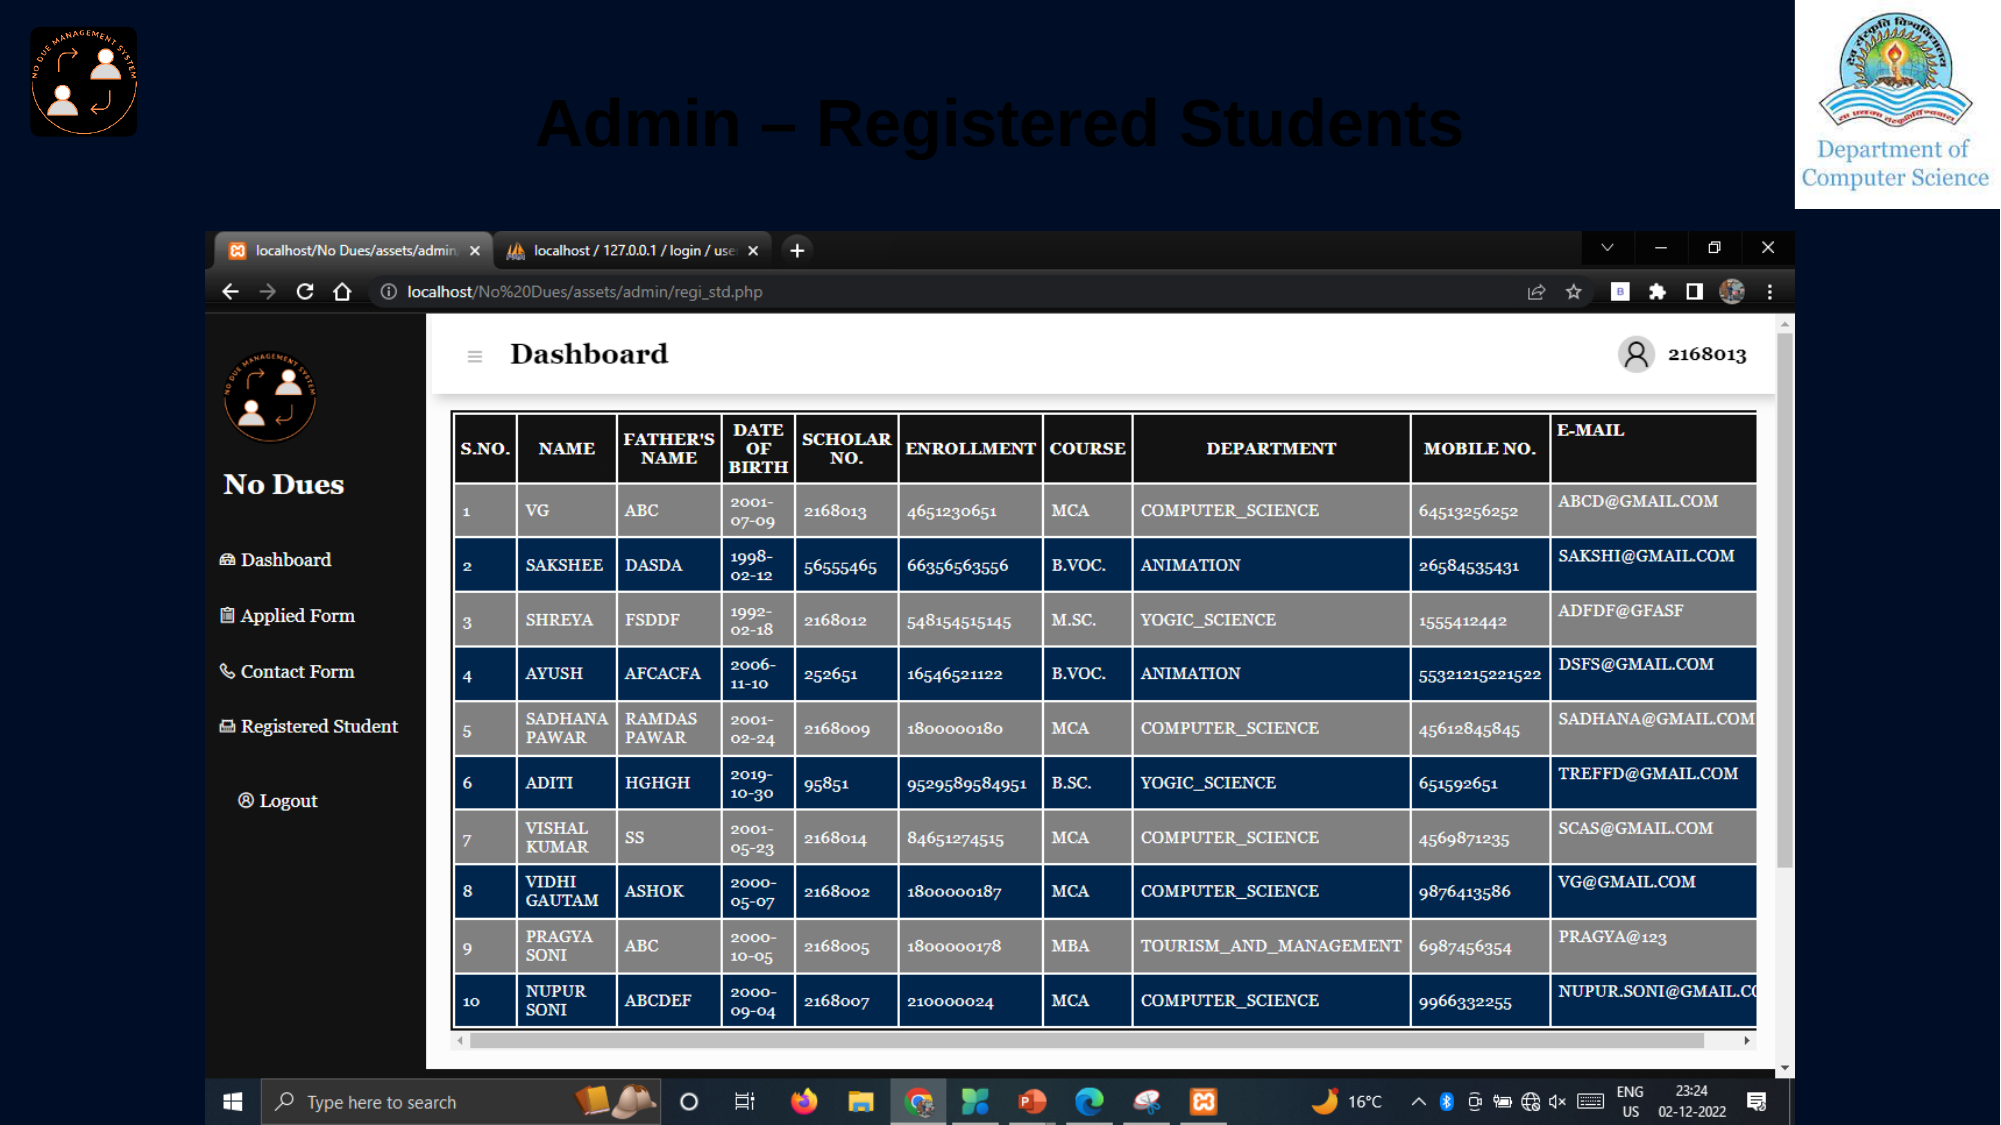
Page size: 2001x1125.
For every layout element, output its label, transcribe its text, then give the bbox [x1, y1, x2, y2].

text_box Admin – Registered Students [490, 72, 1510, 168]
picture [1794, 0, 2000, 209]
picture [30, 26, 138, 137]
picture [205, 231, 1795, 1125]
